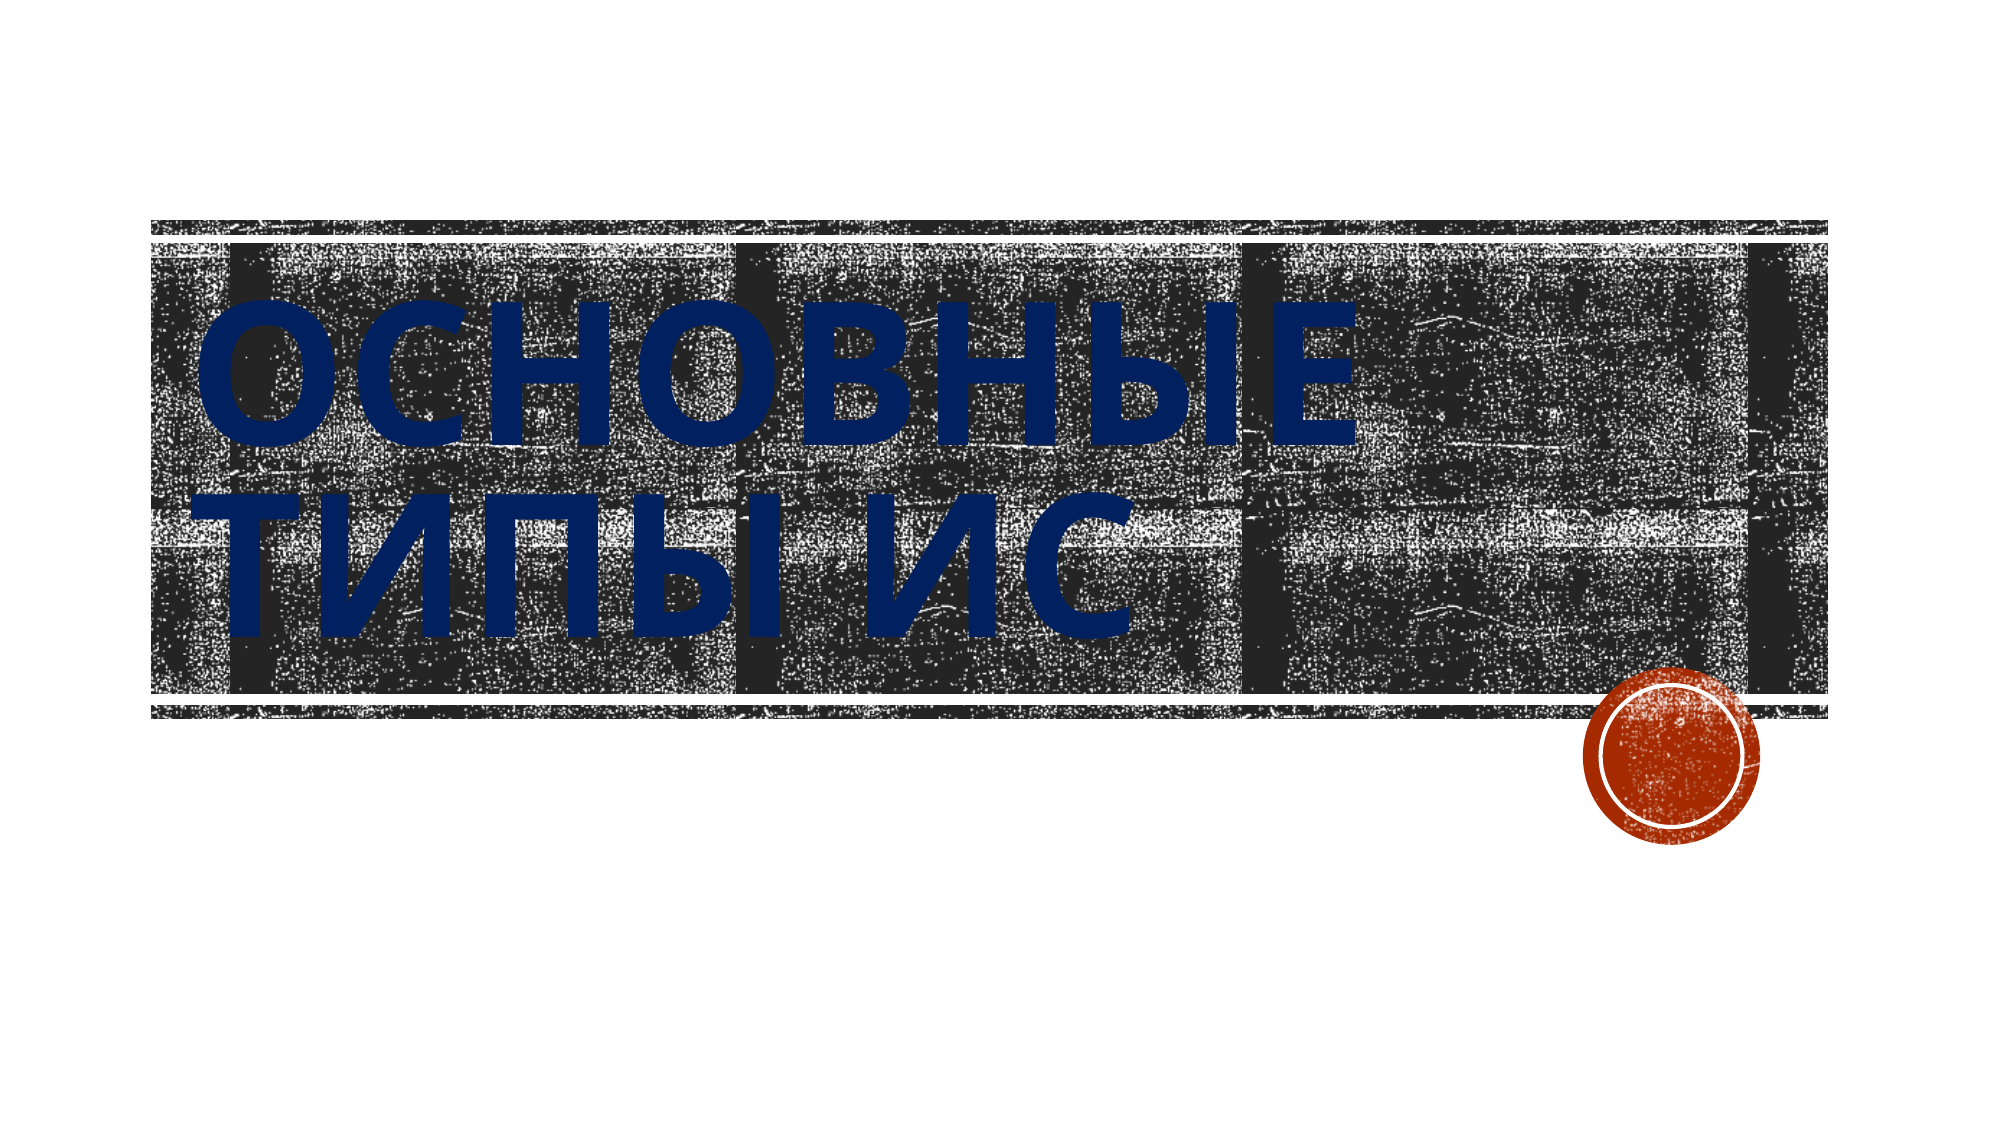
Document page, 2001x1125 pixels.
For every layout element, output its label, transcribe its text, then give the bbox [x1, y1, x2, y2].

title Основные типы ИС [172, 234, 1808, 733]
